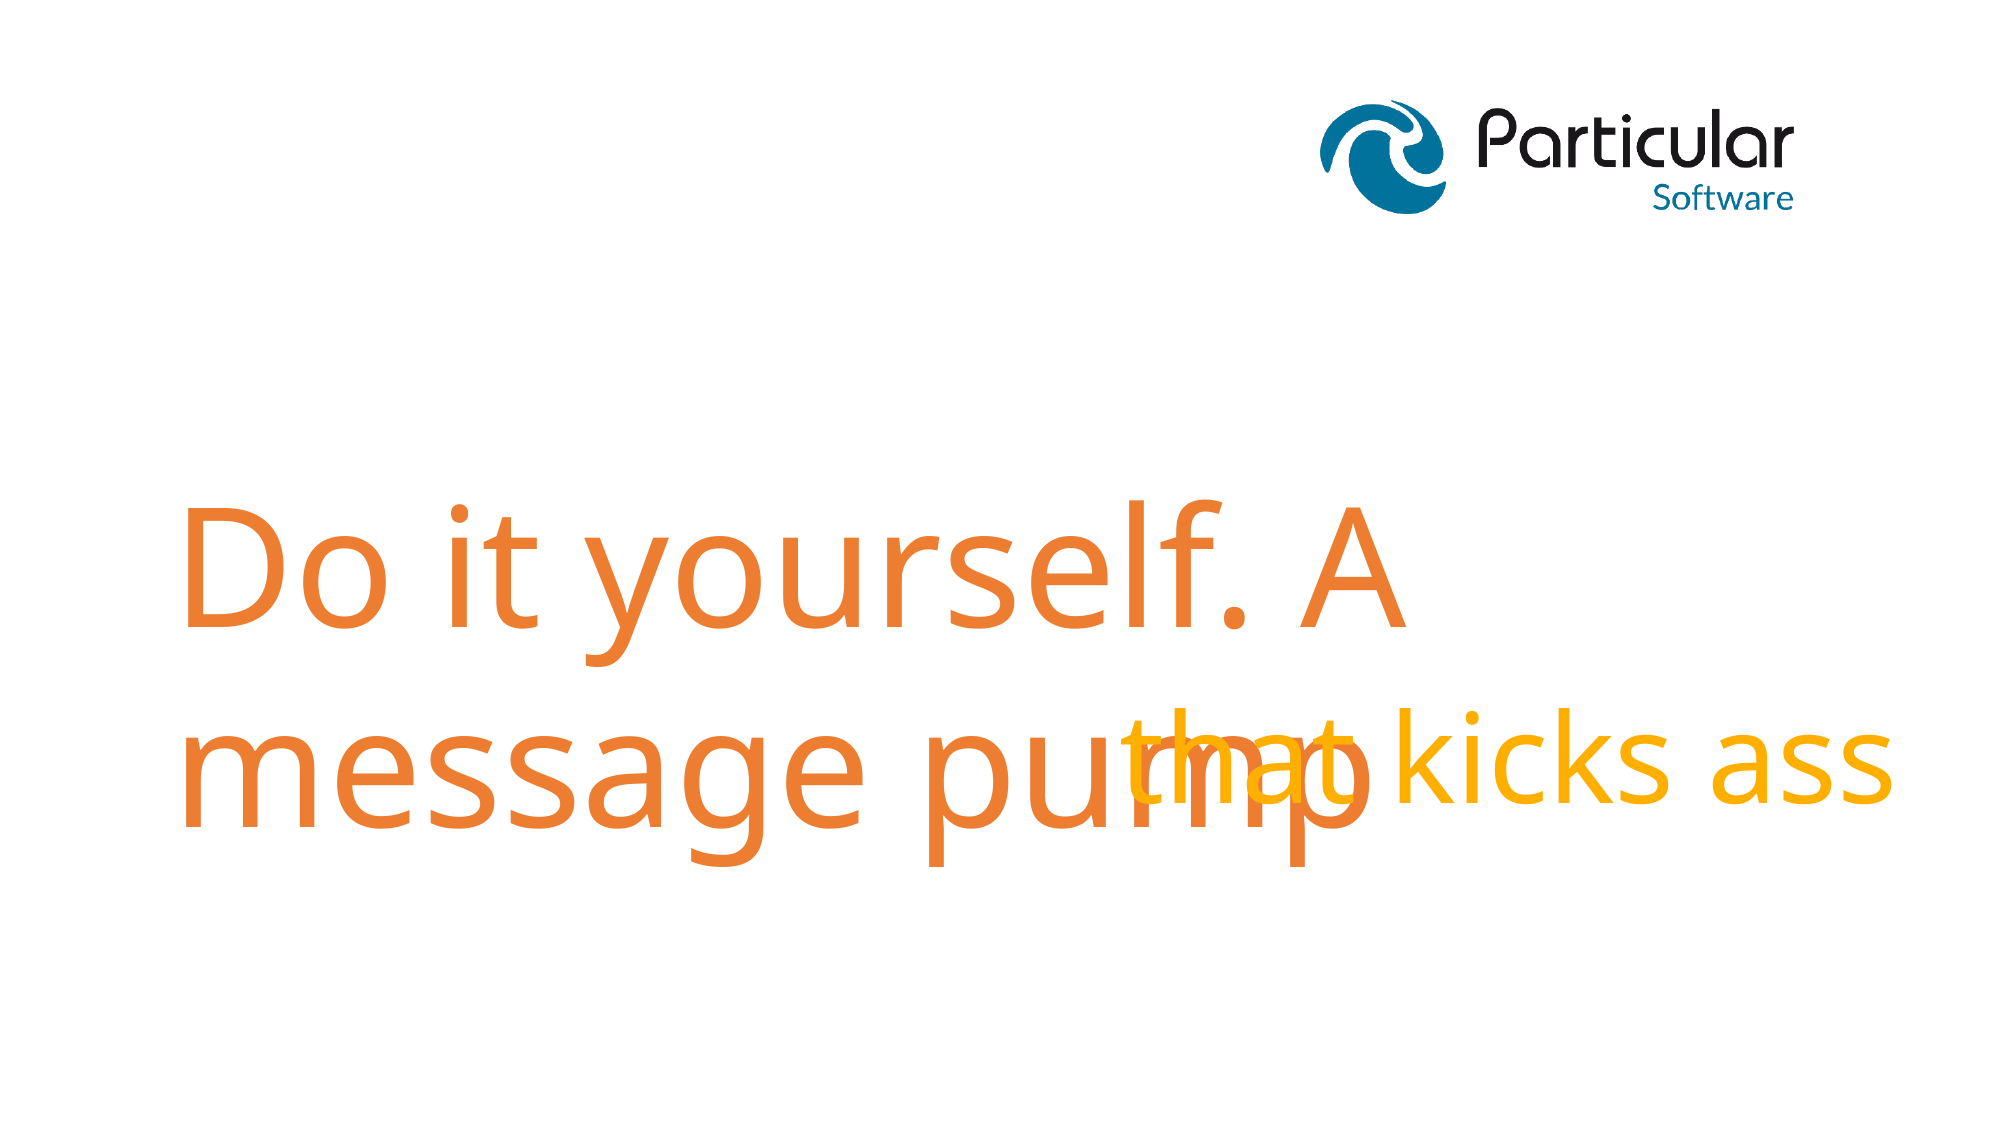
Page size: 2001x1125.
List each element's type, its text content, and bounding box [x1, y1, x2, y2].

picture [1320, 100, 1794, 214]
text_box that kicks ass [1104, 670, 1913, 836]
text_box Do it yourself. A message pump [158, 453, 1842, 869]
